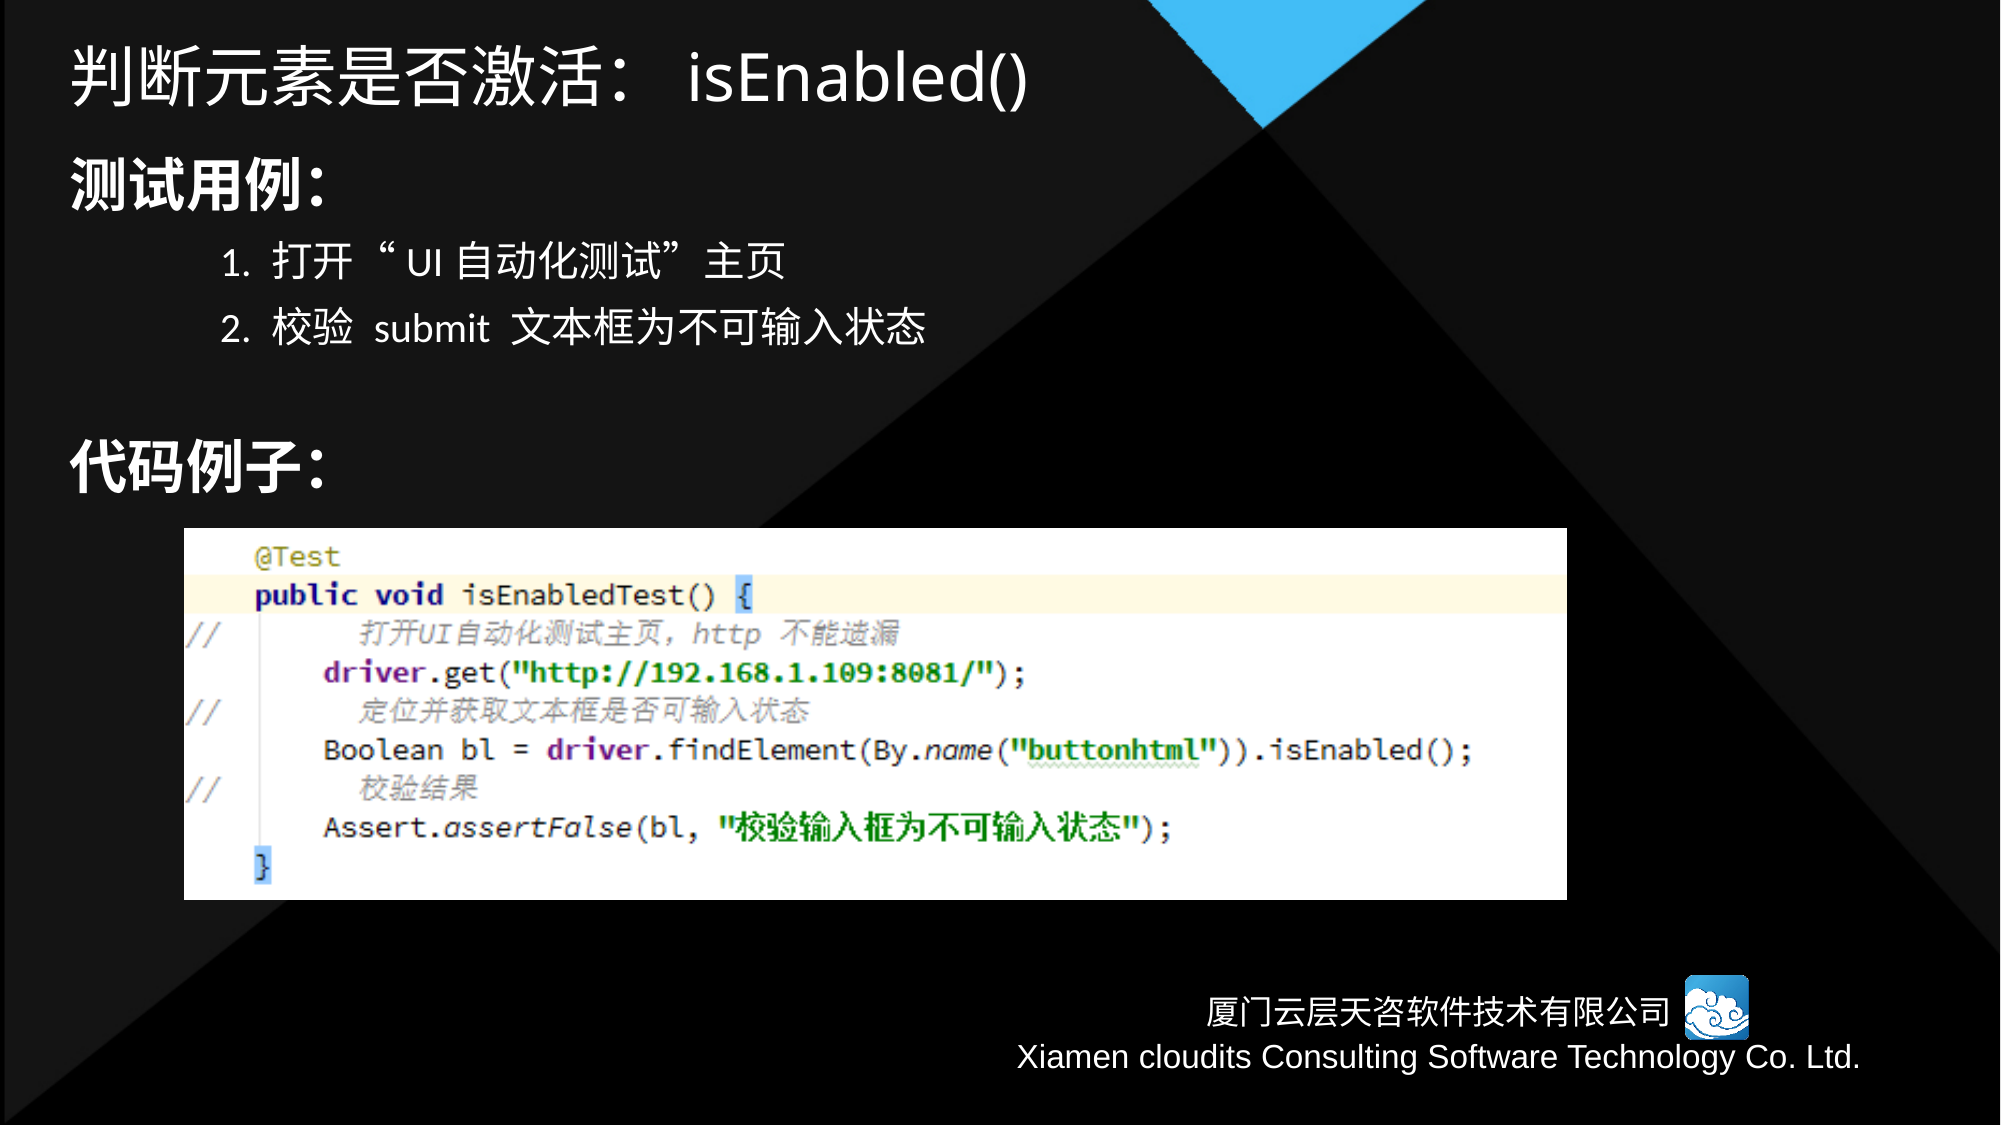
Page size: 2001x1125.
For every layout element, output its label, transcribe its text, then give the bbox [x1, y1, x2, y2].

list 测试用例： 1. 打开“UI自动化测试”主页 2. 校验 submit 文本框为不可输入状态 代码例子： [55, 149, 1780, 863]
title 判断元素是否激活：isEnabled() [55, 36, 1827, 126]
picture [0, 0, 2001, 1125]
